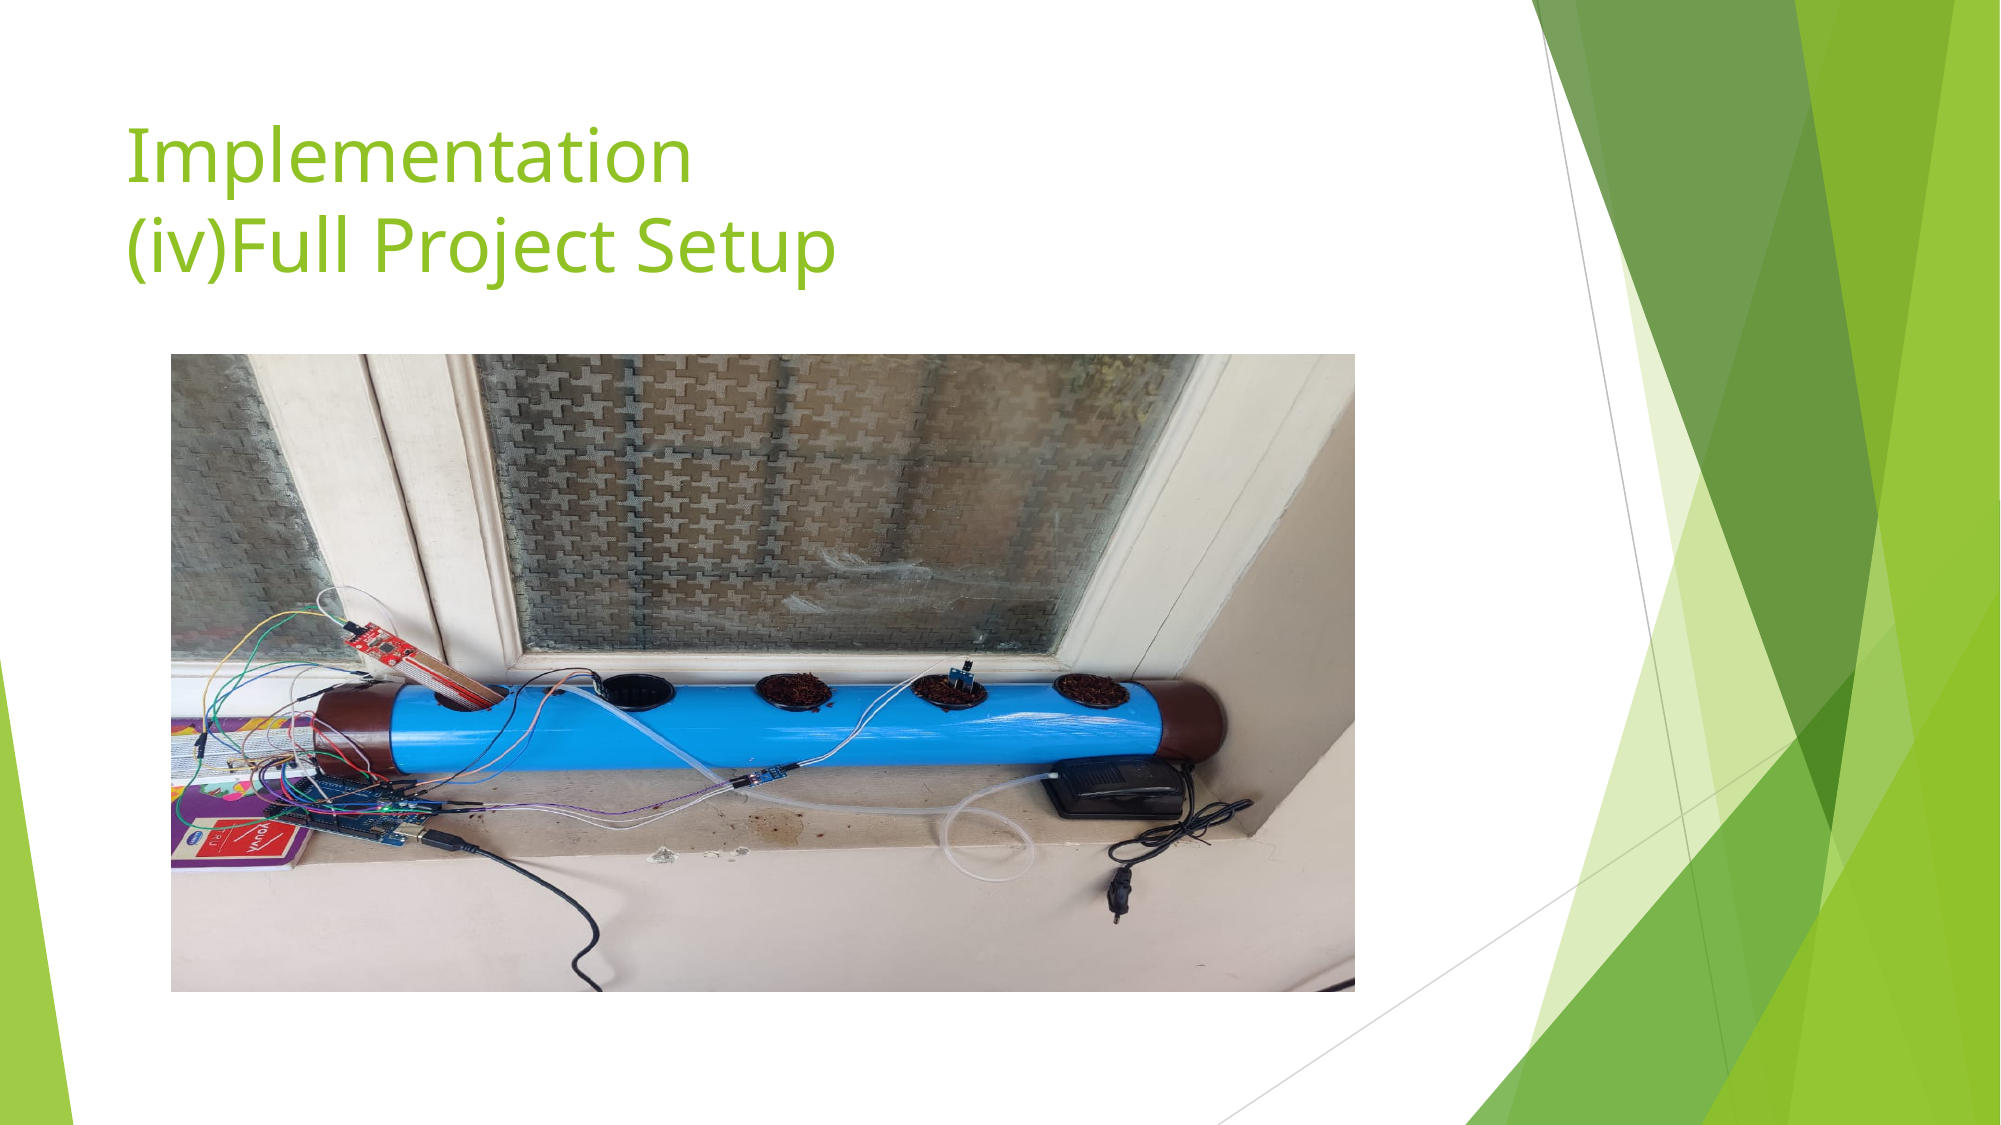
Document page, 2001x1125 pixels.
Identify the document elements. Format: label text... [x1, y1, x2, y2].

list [170, 354, 1356, 992]
title Implementation (iv)Full Project Setup [111, 99, 1522, 317]
